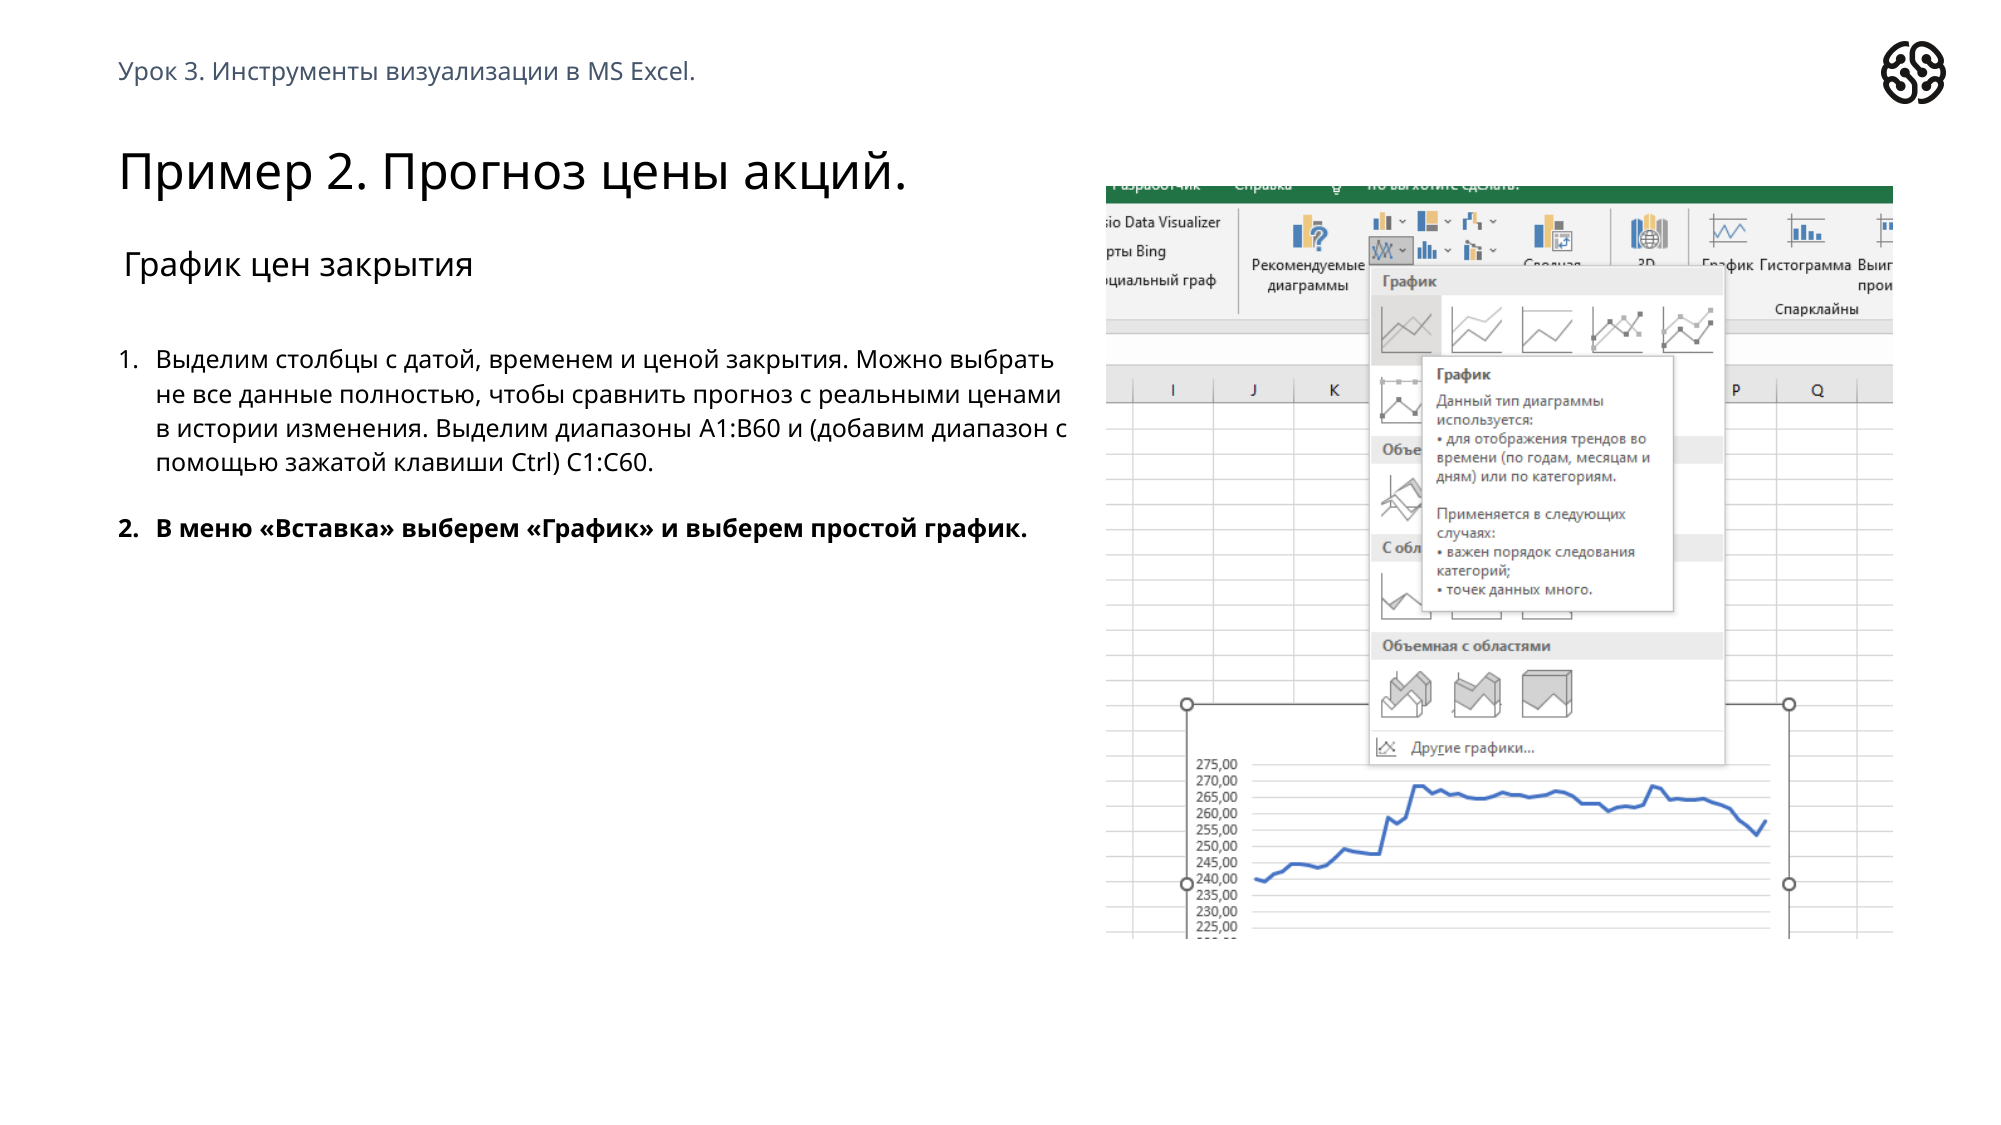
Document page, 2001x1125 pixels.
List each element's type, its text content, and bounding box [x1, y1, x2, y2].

picture [1106, 186, 1893, 939]
text_box Пример 2. Прогноз цены акций. [118, 138, 961, 236]
text_box График цен закрытия Выделим столбцы с датой, временем и ценой закрытия. Можно выбрать не все данные полностью, чтобы сравнить прогноз с реальными ценами в истории изменения. Выделим диапазоны A1:B60 и (добавим диапазон с помощью зажатой клавиши Ctrl) С1:С60. В меню «Вставка» выберем «График» и выберем простой график. [118, 236, 1072, 674]
picture [1881, 40, 1946, 105]
subtitle Урок 3. Инструменты визуализации в MS Excel. [118, 33, 1422, 112]
